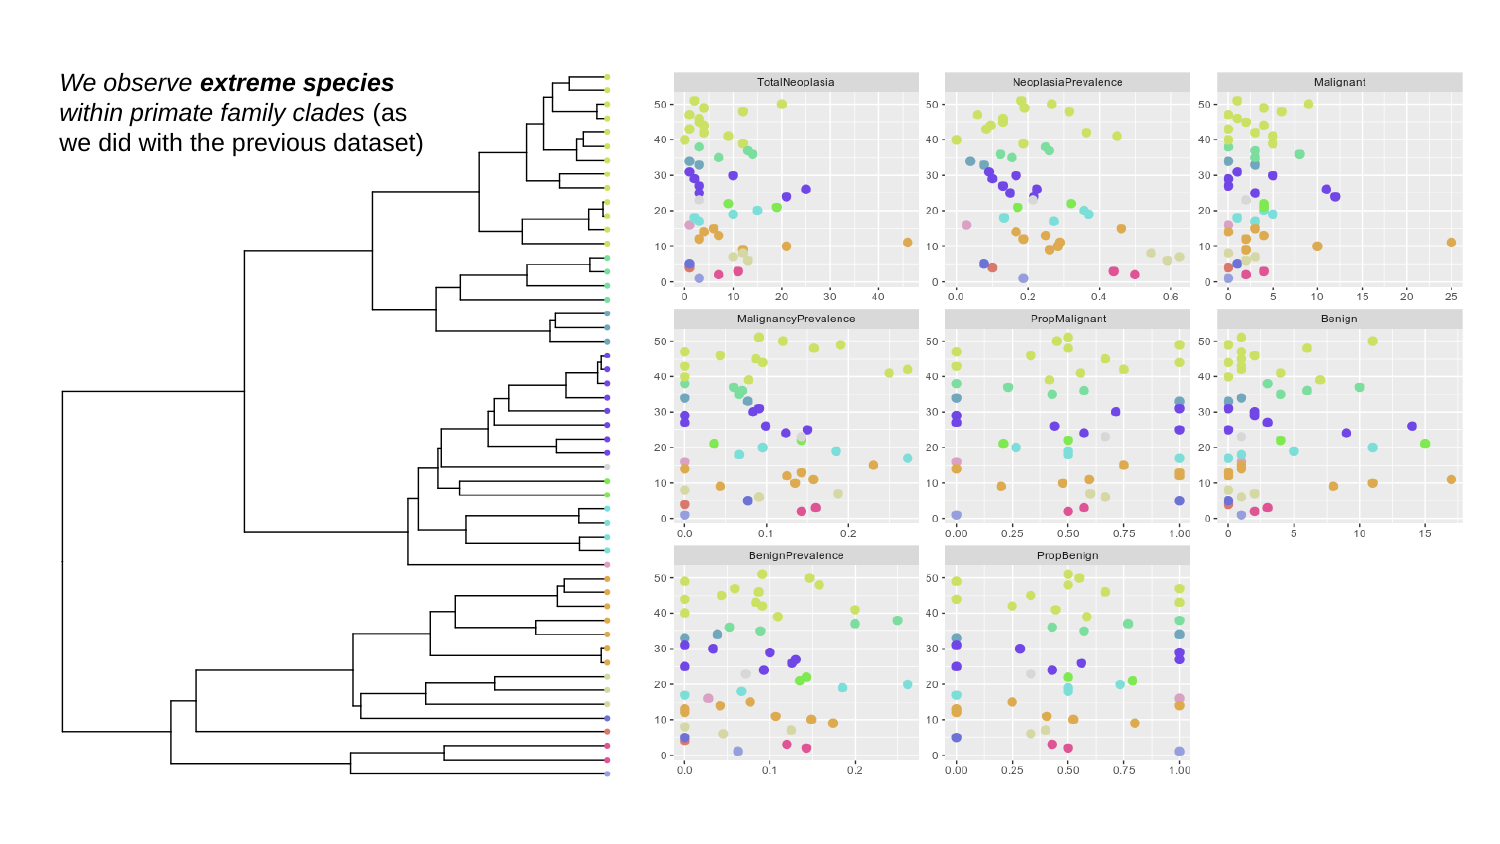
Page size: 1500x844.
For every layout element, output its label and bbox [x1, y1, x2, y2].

picture [653, 65, 1469, 779]
picture [24, 34, 641, 819]
